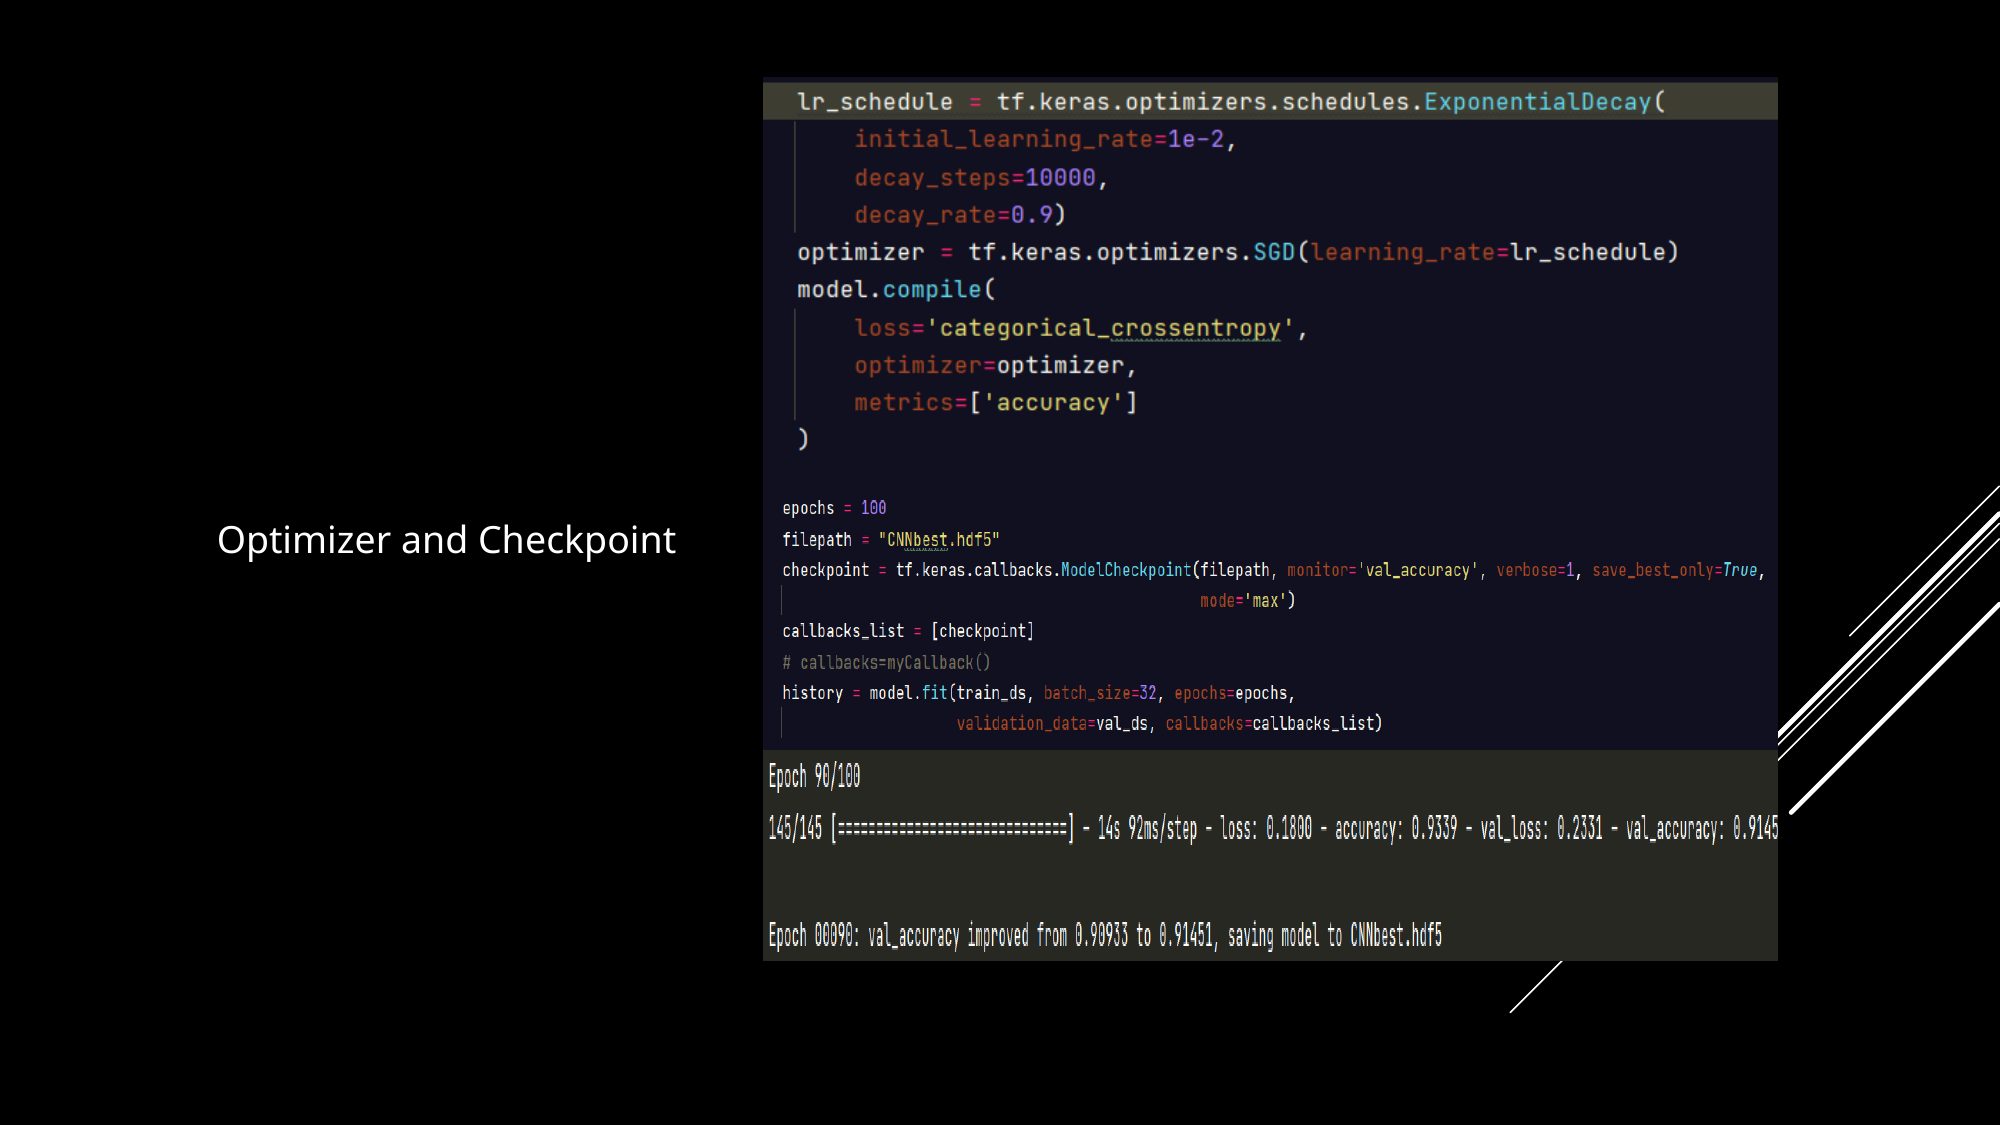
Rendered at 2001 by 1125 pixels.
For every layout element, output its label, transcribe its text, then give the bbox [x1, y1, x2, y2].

picture [763, 77, 1779, 962]
text_box Optimizer and Checkpoint [202, 508, 763, 569]
